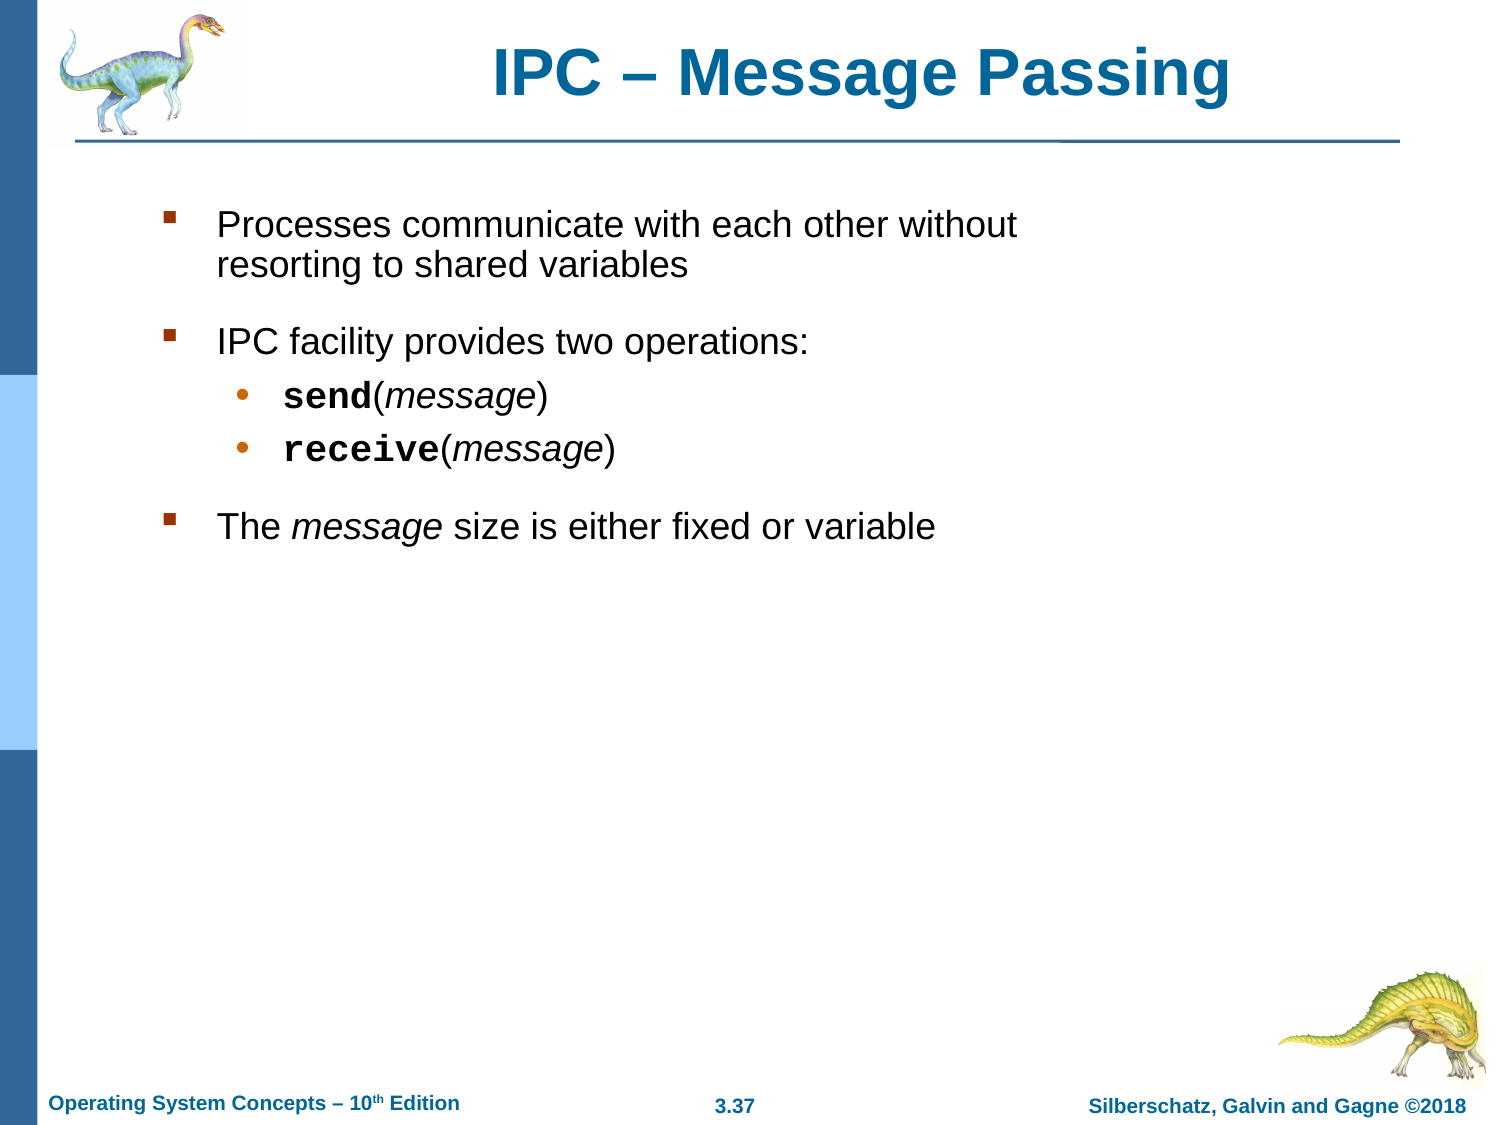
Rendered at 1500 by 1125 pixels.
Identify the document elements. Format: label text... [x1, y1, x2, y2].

picture [1275, 959, 1486, 1090]
picture [46, 0, 243, 149]
title IPC – Message Passing [206, 21, 1500, 117]
list Processes communicate with each other without resorting to shared variables IPC facility provides two operations: send(message) receive(message) The message size is either fixed or variable [145, 197, 1169, 916]
